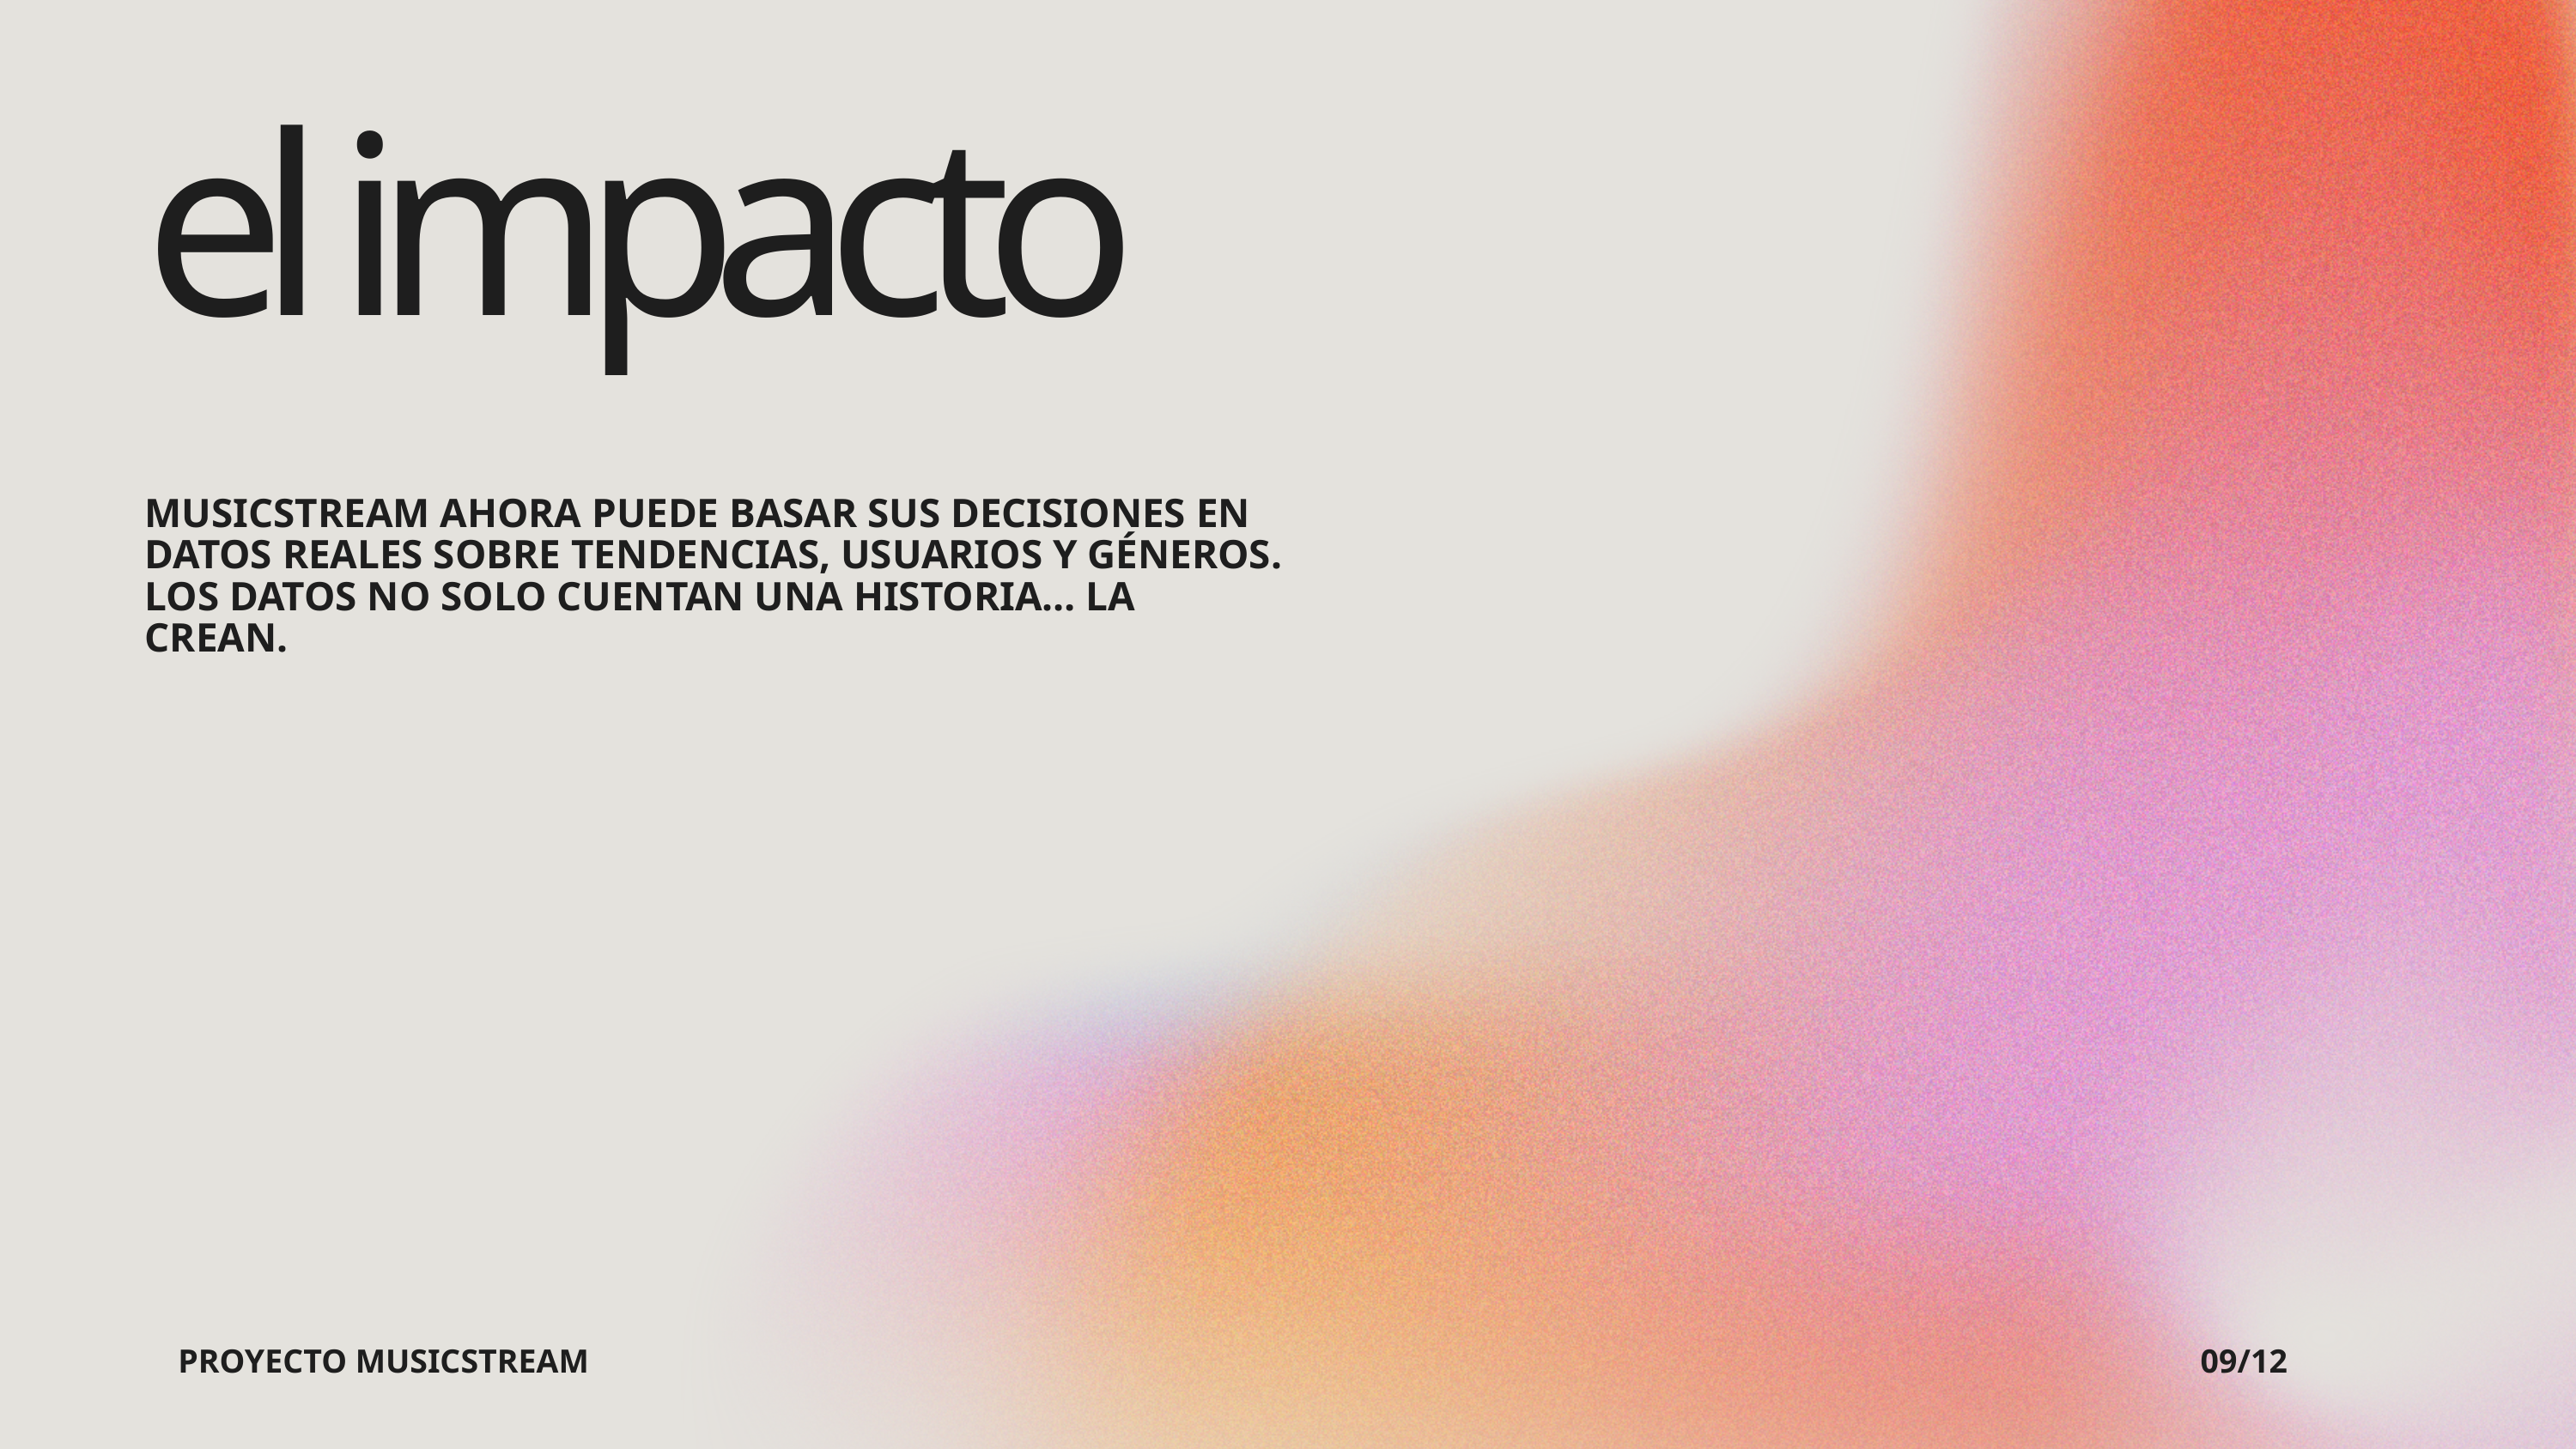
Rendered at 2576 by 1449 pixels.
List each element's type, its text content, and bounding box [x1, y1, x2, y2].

text_box MUSICSTREAM AHORA PUEDE BASAR SUS DECISIONES EN DATOS REALES SOBRE TENDENCIAS, USUARIOS Y GÉNEROS. LOS DATOS NO SOLO CUENTAN UNA HISTORIA… LA CREAN. [144, 493, 1289, 700]
text_box [681, 0, 2576, 1449]
text_box 09/12 [1918, 1345, 2570, 1380]
text_box PROYECTO MUSICSTREAM [58, 1345, 709, 1380]
text_box el impacto [144, 135, 2239, 367]
